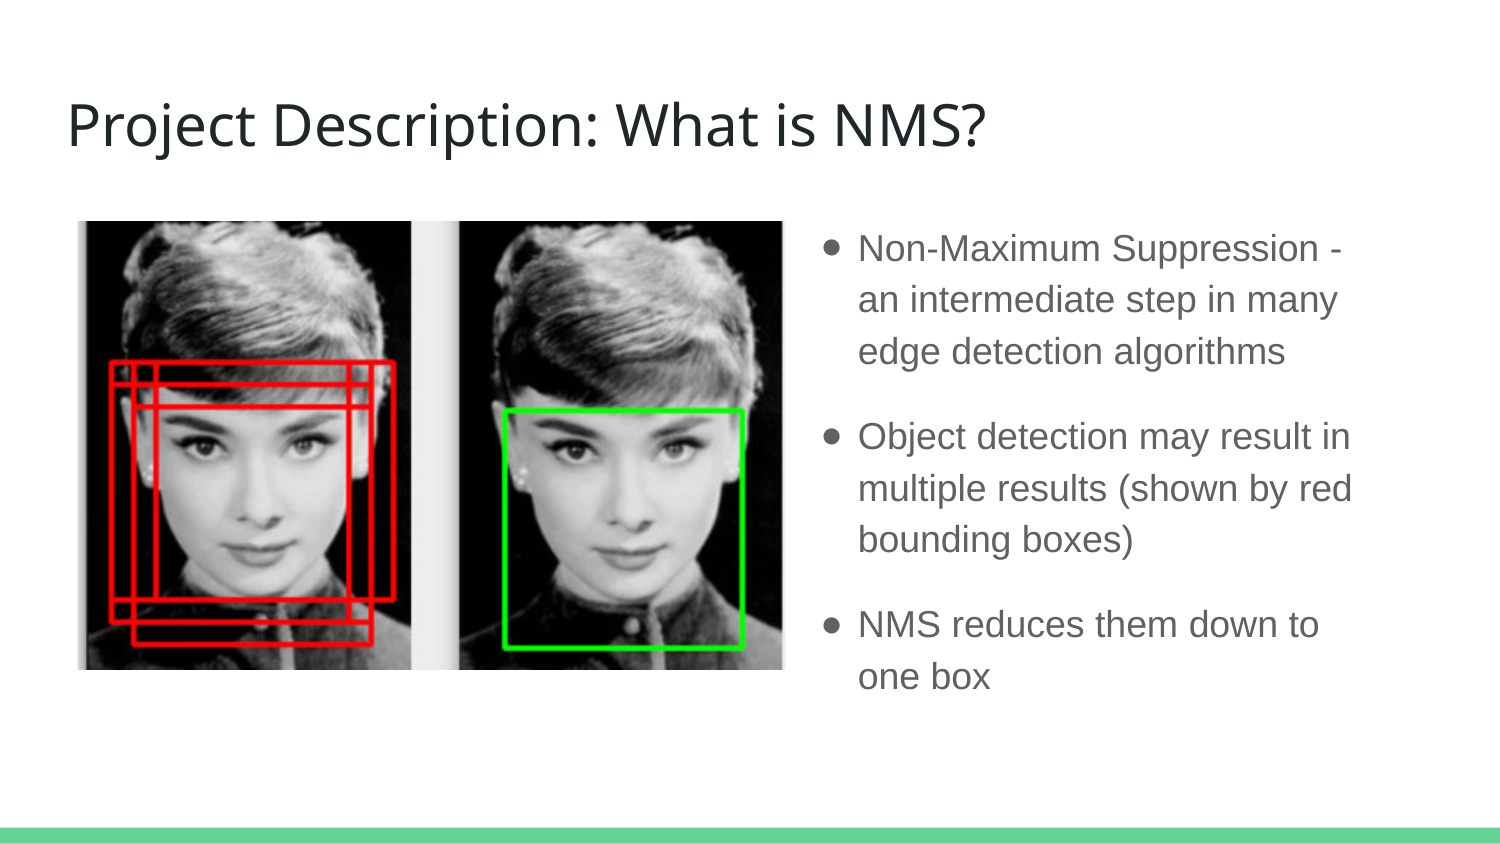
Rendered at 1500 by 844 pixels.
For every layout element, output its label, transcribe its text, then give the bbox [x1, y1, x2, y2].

picture [77, 221, 786, 670]
title Project Description: What is NMS? [51, 72, 1449, 167]
list Non-Maximum Suppression - an intermediate step in many edge detection algorithms Object detection may result in multiple results (shown by red bounding boxes) NMS reduces them down to one box [767, 201, 1402, 760]
